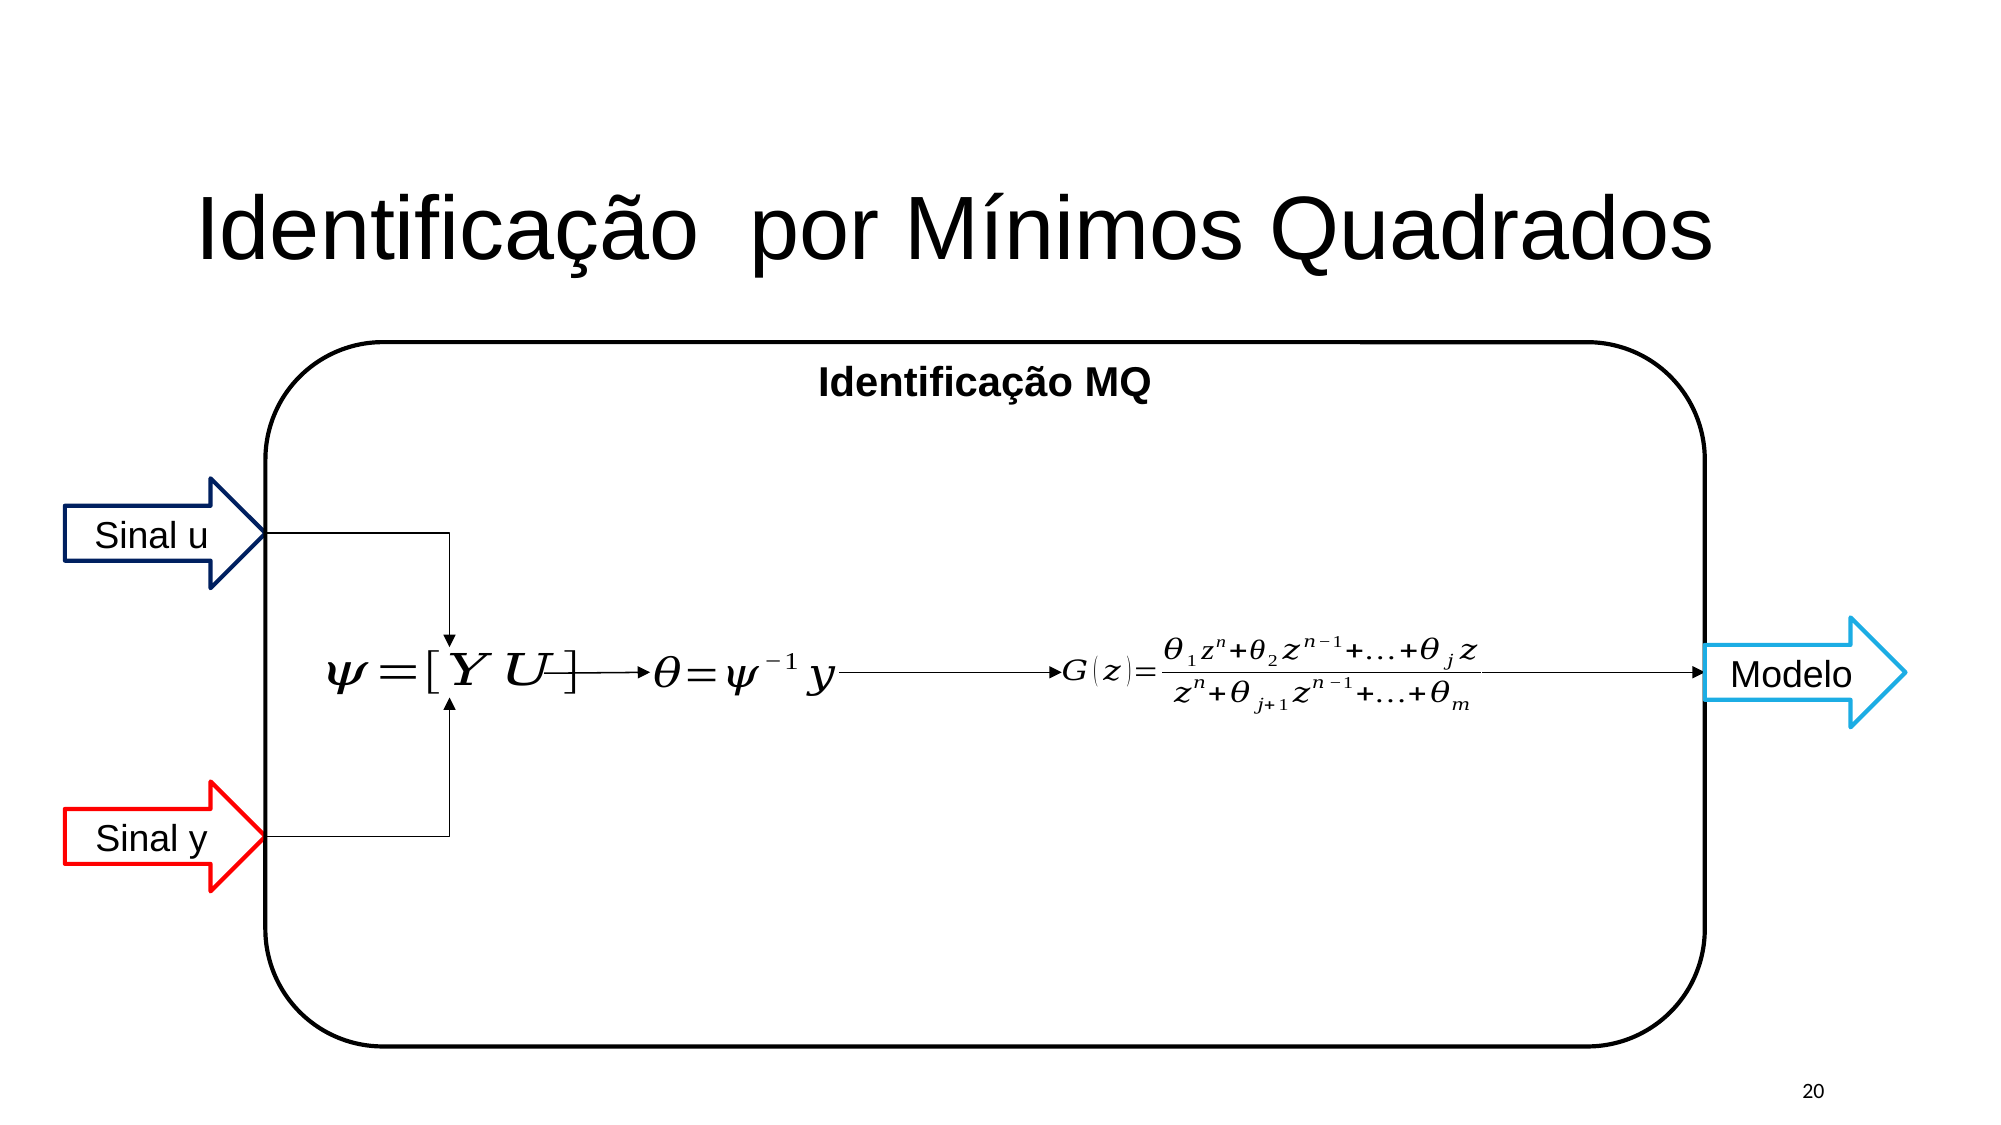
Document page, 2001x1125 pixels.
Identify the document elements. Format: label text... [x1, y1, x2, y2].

title Identificação por Mínimos Quadrados [180, 47, 1830, 285]
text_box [265, 697, 450, 837]
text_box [265, 532, 450, 648]
text_box Modelo [1702, 615, 1908, 730]
text_box Sinal u [62, 476, 263, 591]
text_box Sinal y [62, 779, 263, 894]
text_box Identificação MQ [263, 340, 1707, 1049]
slide_number 20 [1624, 1059, 1840, 1120]
